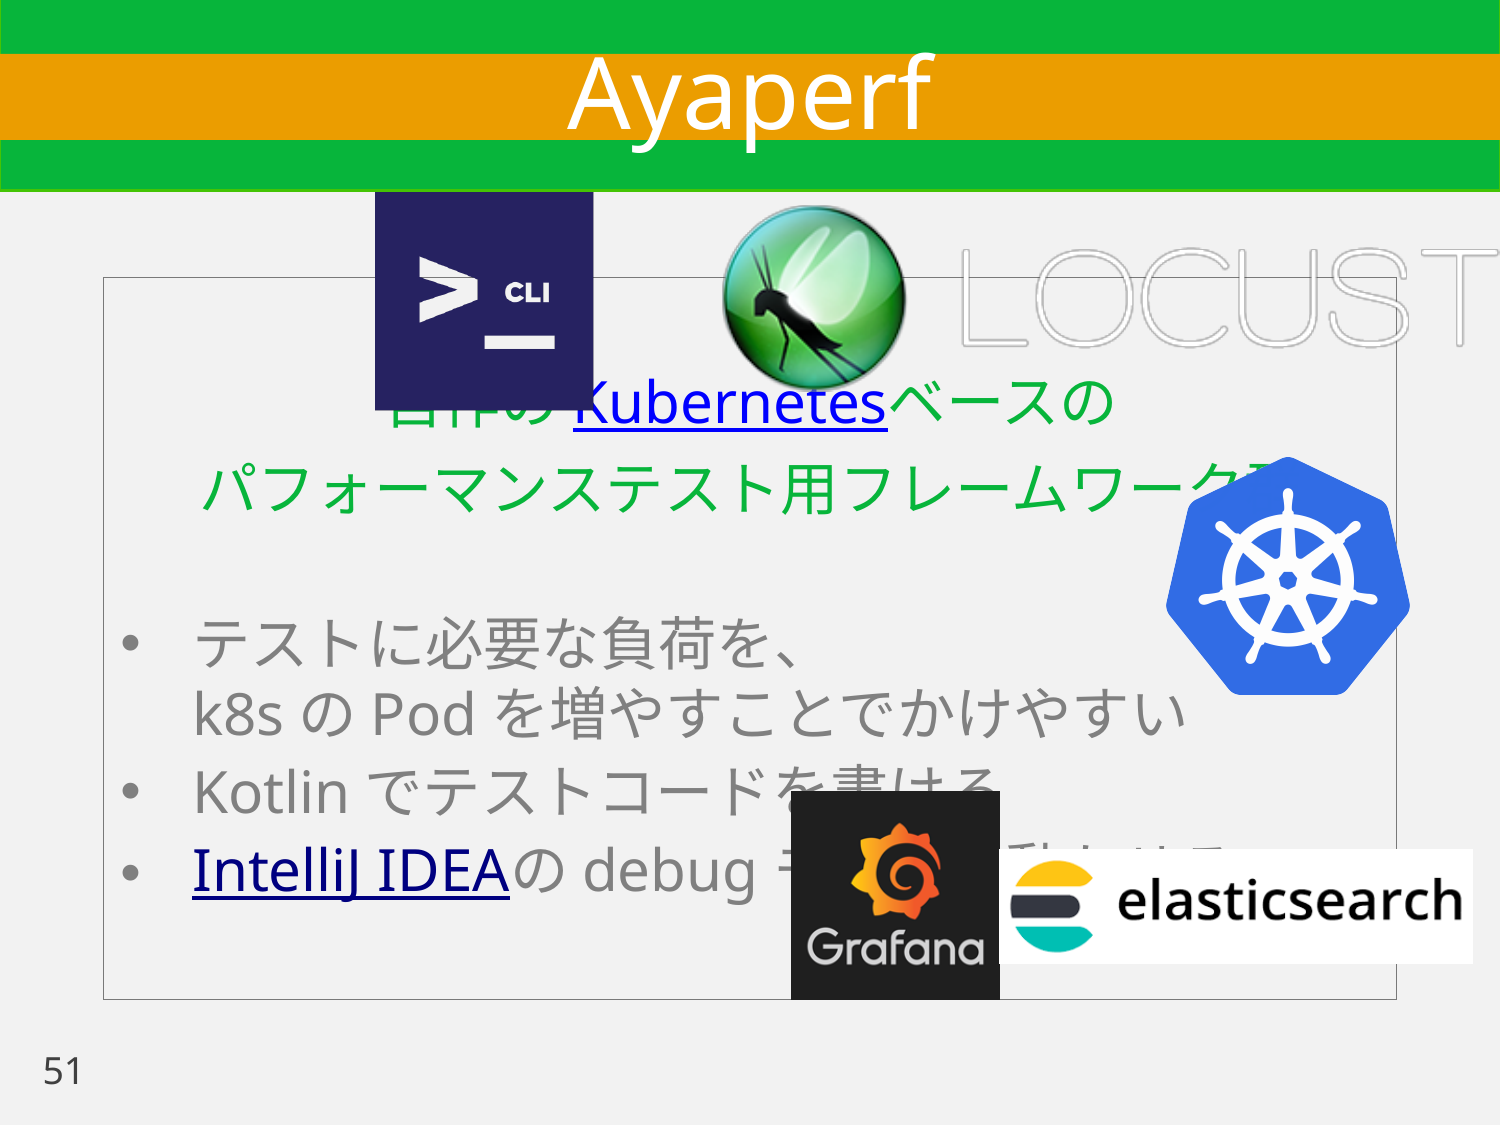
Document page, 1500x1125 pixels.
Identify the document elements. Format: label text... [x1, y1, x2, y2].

picture [791, 791, 1473, 1000]
picture [722, 205, 1500, 392]
title Ayaperf [0, 53, 1500, 140]
slide_number 51 [27, 1042, 146, 1102]
picture [1166, 457, 1410, 695]
picture [374, 192, 594, 411]
list 自作のKubernetesベースの パフォーマンステスト用フレームワーク群 テストに必要な負荷を、 k8sのPodを増やすことでかけやすい Kotlinでテストコードを書ける IntelliJ IDEAのdebugモードで動かせる [103, 277, 1397, 1000]
